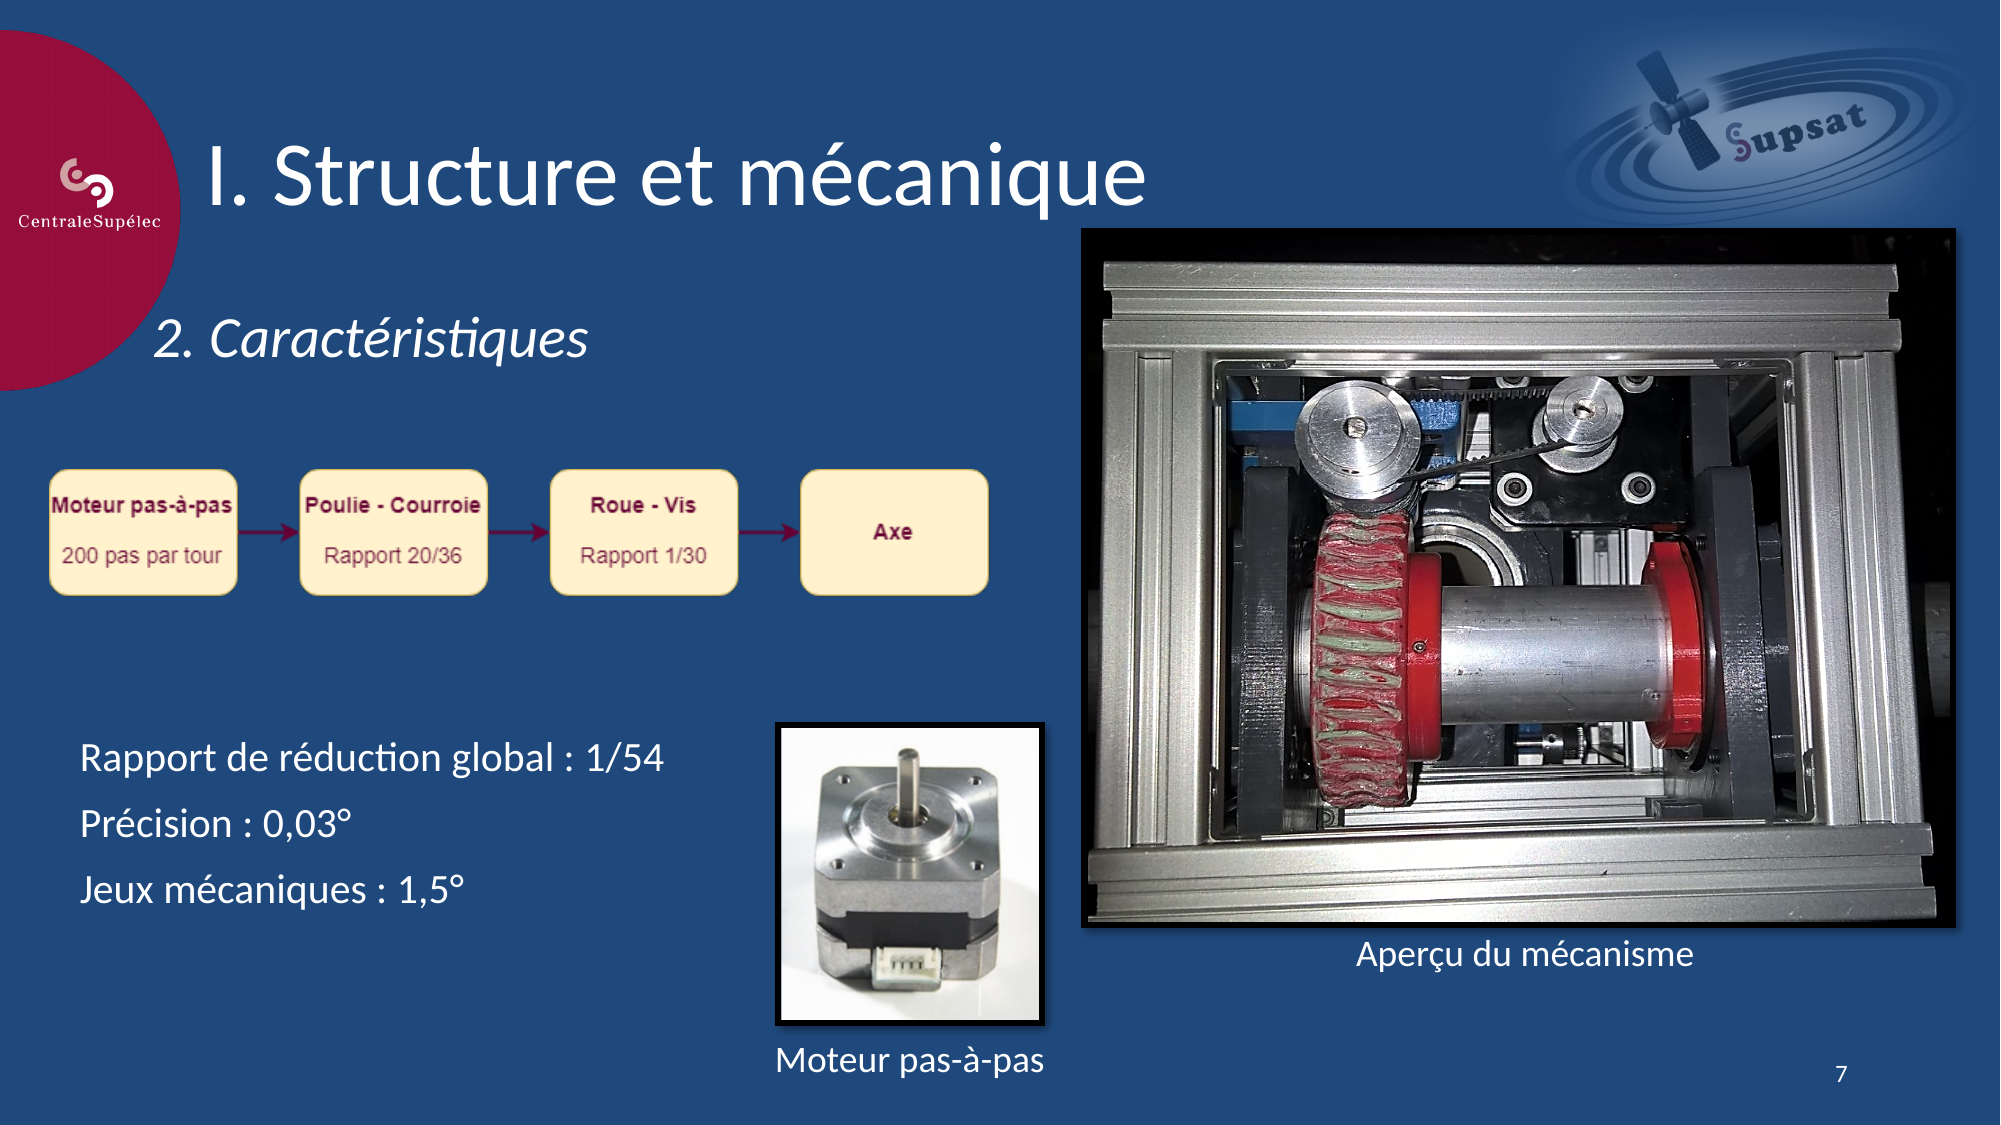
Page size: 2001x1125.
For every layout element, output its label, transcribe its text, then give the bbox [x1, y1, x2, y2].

picture [780, 728, 1040, 1020]
text_box Rapport de réduction global : 1/54 Précision : 0,03° Jeux mécaniques : 1,5° [64, 728, 680, 920]
text_box Moteur pas-à-pas [760, 1027, 1060, 1088]
text_box 7 [1412, 1042, 1863, 1103]
text_box Aperçu du mécanisme [1341, 930, 1710, 982]
picture [1087, 0, 2000, 923]
picture [49, 469, 991, 598]
text_box I. Structure et mécanique [195, 59, 1520, 278]
picture [0, 0, 191, 410]
text_box 2. Caractéristiques [137, 299, 1080, 438]
